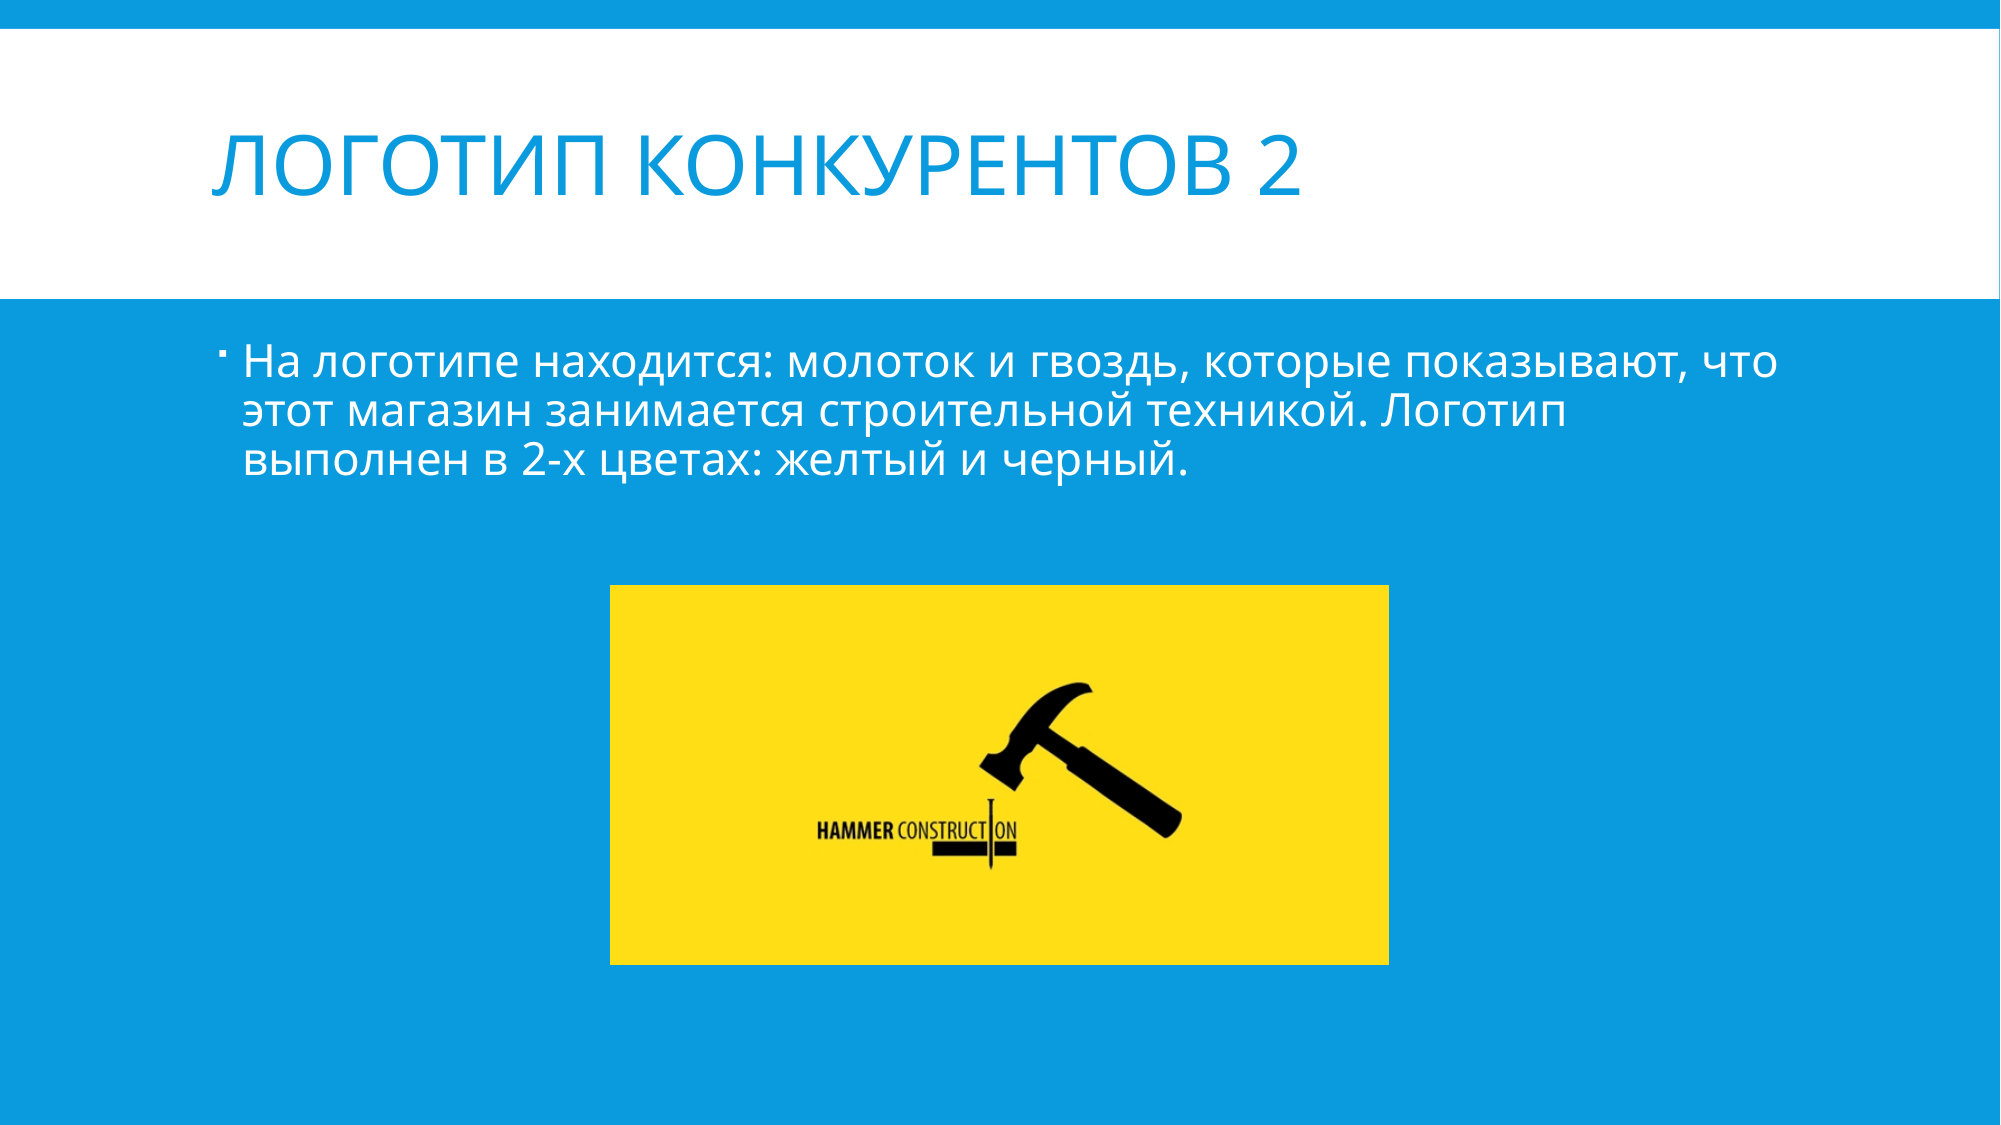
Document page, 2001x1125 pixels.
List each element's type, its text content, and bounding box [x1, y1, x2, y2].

list На логотипе находится: молоток и гвоздь, которые показывают, что этот магазин занимается строительной техникой. Логотип выполнен в 2-х цветах: желтый и черный. [197, 329, 1803, 1020]
picture [611, 586, 1388, 964]
title Логотип конкурентов 2 [197, 46, 1803, 295]
